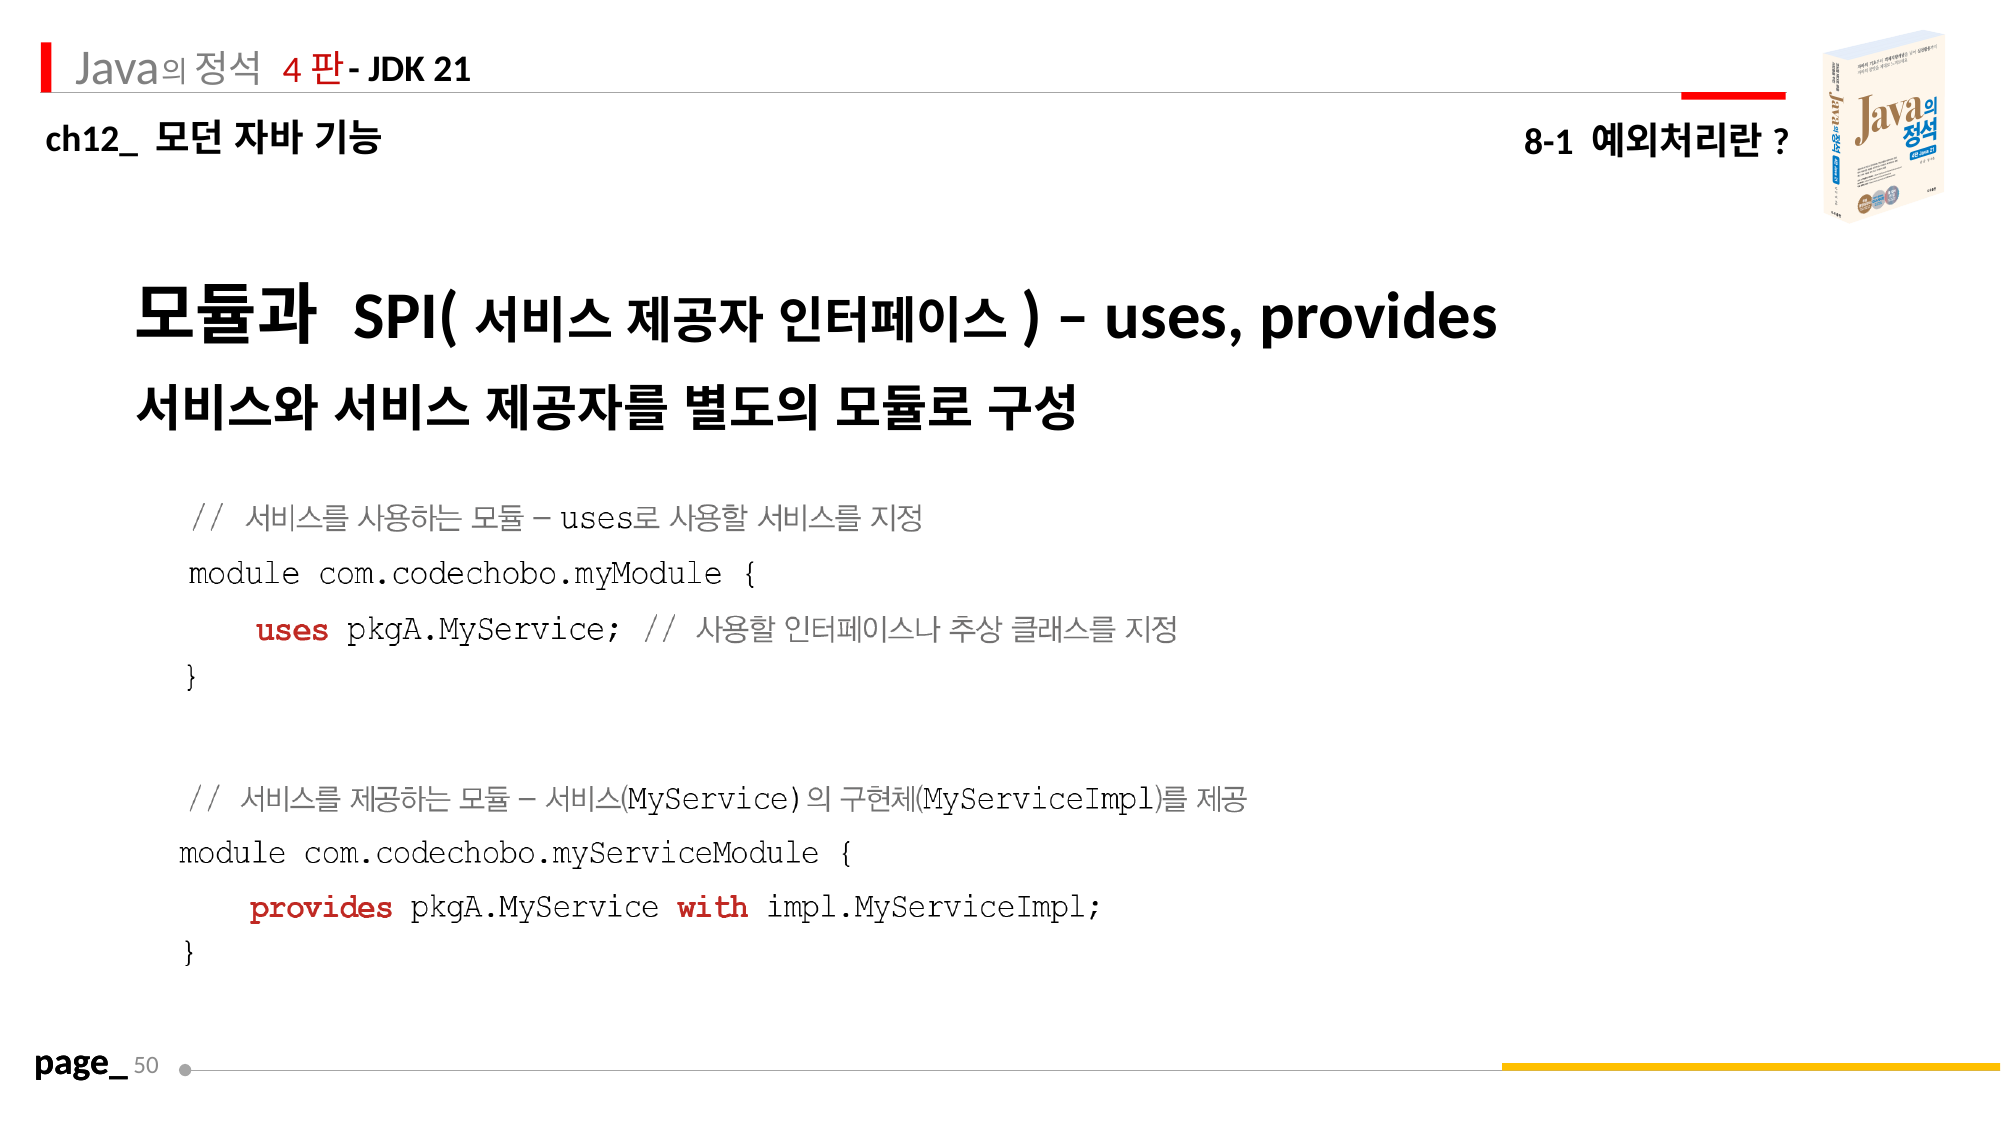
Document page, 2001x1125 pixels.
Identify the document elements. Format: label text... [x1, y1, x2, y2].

picture [156, 768, 1263, 984]
text_box 8-1 예외처리란? [1415, 109, 1805, 169]
picture [155, 477, 1199, 719]
slide_number 50 [106, 1033, 174, 1094]
text_box page_ [19, 1030, 145, 1090]
picture [1819, 26, 1950, 228]
text_box 서비스와 서비스 제공자를 별도의 모듈로 구성 [121, 368, 1796, 444]
text_box 모듈과 SPI(서비스 제공자 인터페이스) – uses, provides [119, 264, 1952, 359]
